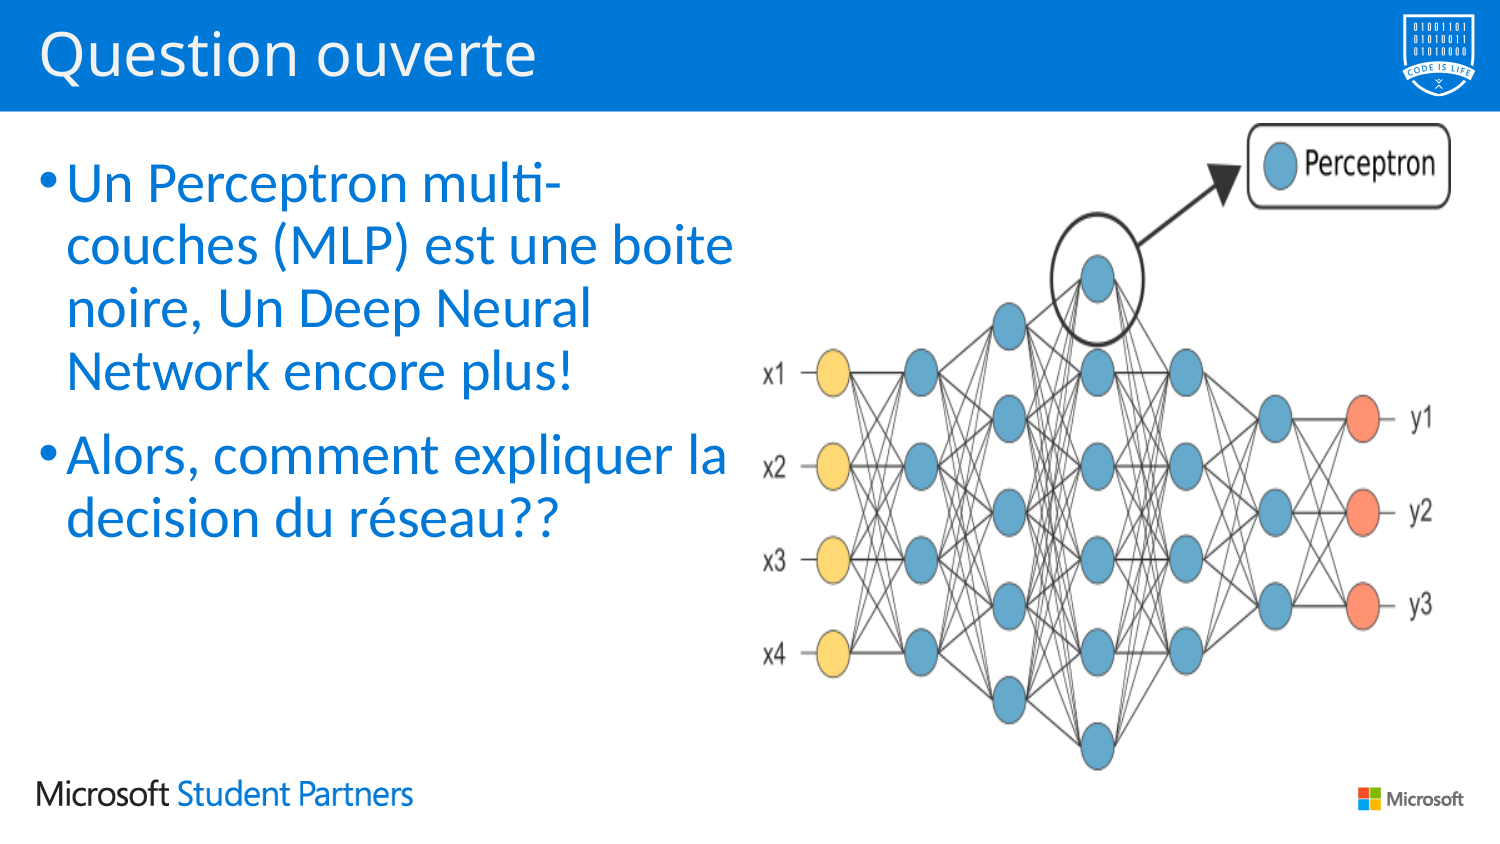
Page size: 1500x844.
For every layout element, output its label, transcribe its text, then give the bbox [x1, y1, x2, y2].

picture [0, 0, 1500, 844]
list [763, 123, 1451, 785]
list Un Perceptron multi-couches (MLP) est une boite noire, Un Deep Neural Network encore plus! Alors, comment expliquer la decision du réseau?? [38, 151, 751, 735]
title Question ouverte [38, 23, 1285, 90]
